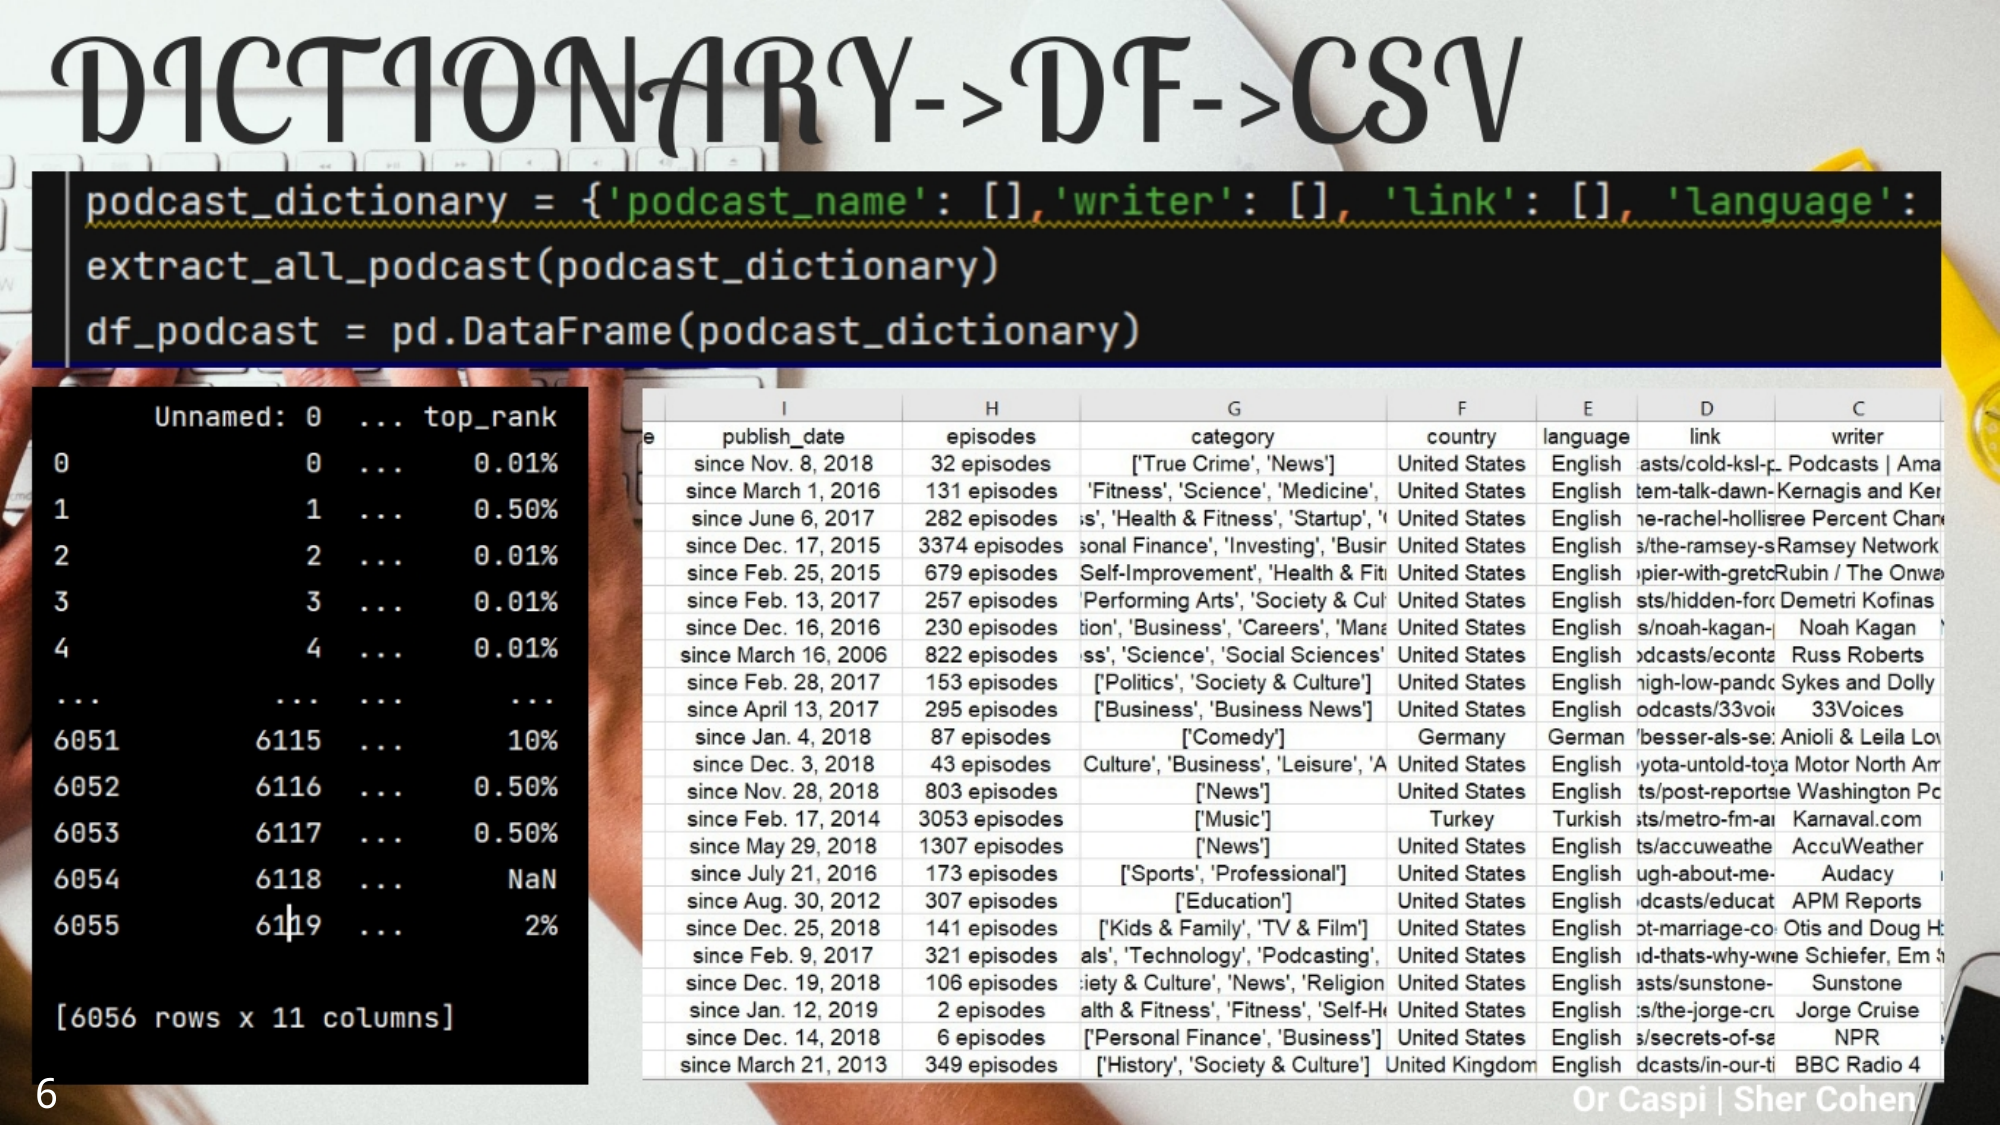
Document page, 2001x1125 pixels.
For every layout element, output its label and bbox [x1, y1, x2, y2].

list [0, 0, 2000, 1125]
